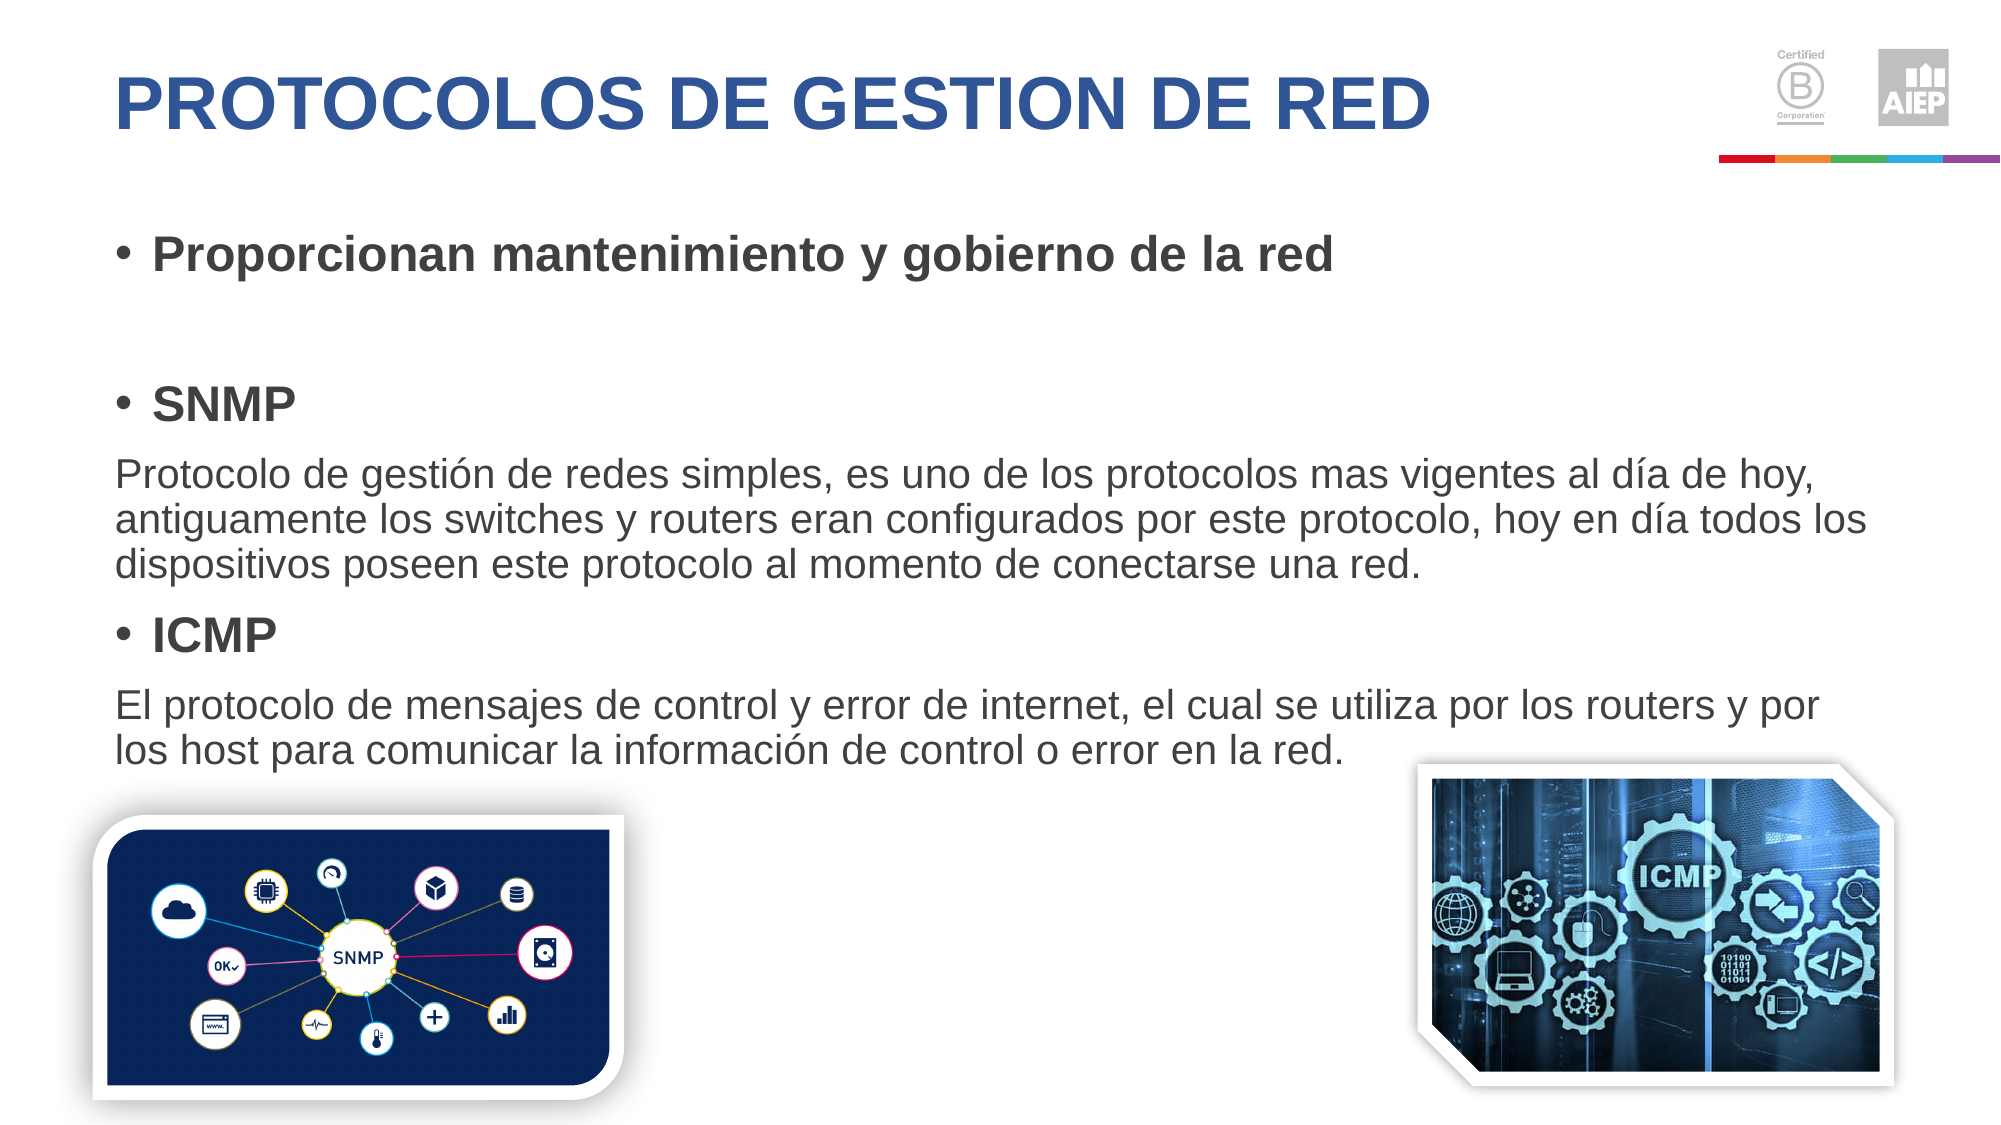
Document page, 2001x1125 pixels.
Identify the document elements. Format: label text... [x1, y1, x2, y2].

title PROTOCOLOS DE GESTION DE RED [99, 48, 1719, 163]
picture [1424, 771, 1887, 1079]
list Proporcionan mantenimiento y gobierno de la red SNMP Protocolo de gestión de redes simples, es uno de los protocolos mas vigentes al día de hoy, antiguamente los switches y routers eran configurados por este protocolo, hoy en día todos los dispositivos poseen este protocolo al momento de conectarse una red. ICMP El protocolo de mensajes de control y error de internet, el cual se utiliza por los routers y por los host para comunicar la información de control o error en la red. [99, 221, 1900, 935]
picture [99, 822, 617, 1093]
